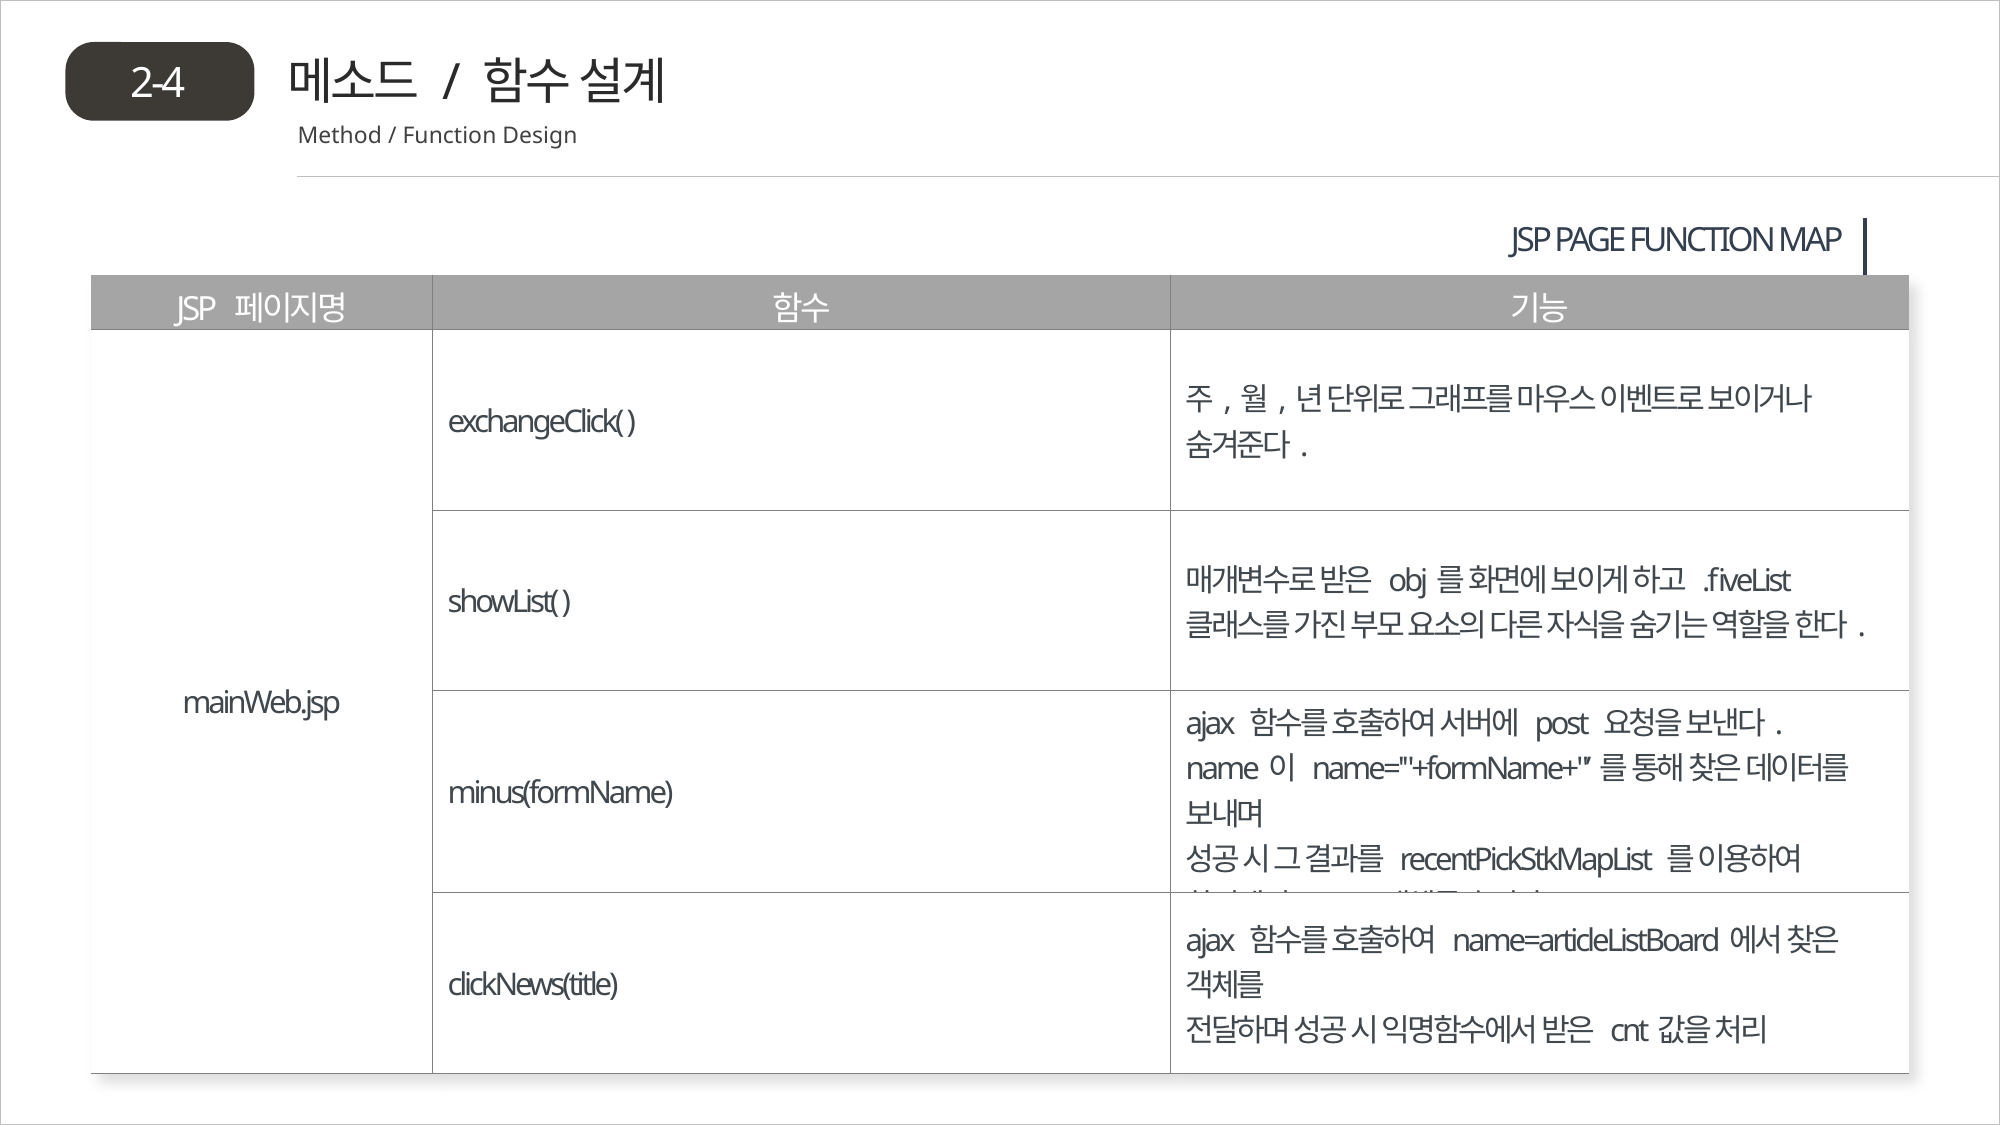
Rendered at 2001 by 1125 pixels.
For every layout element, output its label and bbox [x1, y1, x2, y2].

table_header [1866, 275, 1909, 329]
table_cell [91, 330, 432, 1073]
table_cell [1171, 330, 1909, 510]
table_cell [433, 330, 1170, 510]
table_header [91, 275, 432, 329]
table_cell [433, 893, 1170, 1073]
table_cell [1171, 893, 1909, 1073]
table_cell [433, 511, 1170, 690]
table_header [1171, 275, 1865, 329]
table_cell [433, 691, 1170, 892]
table_header [433, 275, 1170, 329]
table_cell [1171, 691, 1909, 892]
table_cell [1171, 511, 1909, 690]
text_box [0, 0, 2000, 1125]
